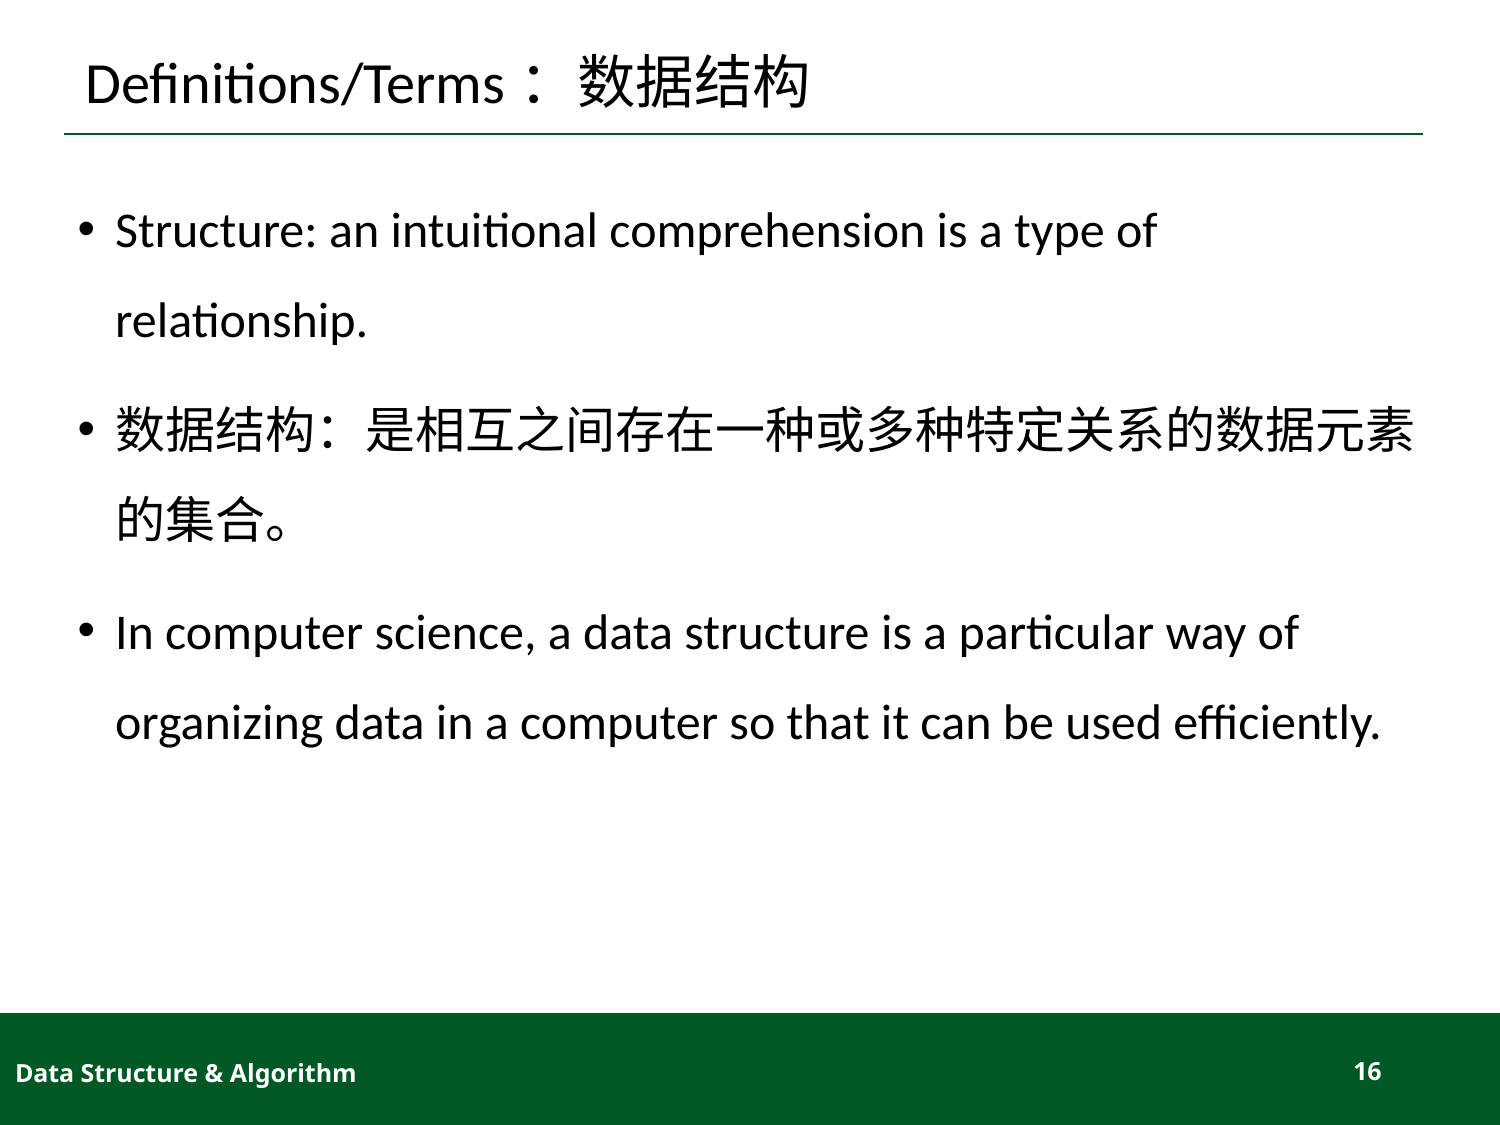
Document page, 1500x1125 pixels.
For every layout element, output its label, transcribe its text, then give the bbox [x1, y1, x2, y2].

list Structure: an intuitional comprehension is a type of relationship. 数据结构：是相互之间存在一种或多种特定关系的数据元素的集合。 In computer science, a data structure is a particular way of organizing data in a computer so that it can be used efficiently. [62, 160, 1438, 991]
slide_number 16 [1059, 1042, 1397, 1103]
title Definitions/Terms：数据结构 [70, 34, 1430, 135]
footer Data Structure & Algorithm [0, 1042, 507, 1103]
